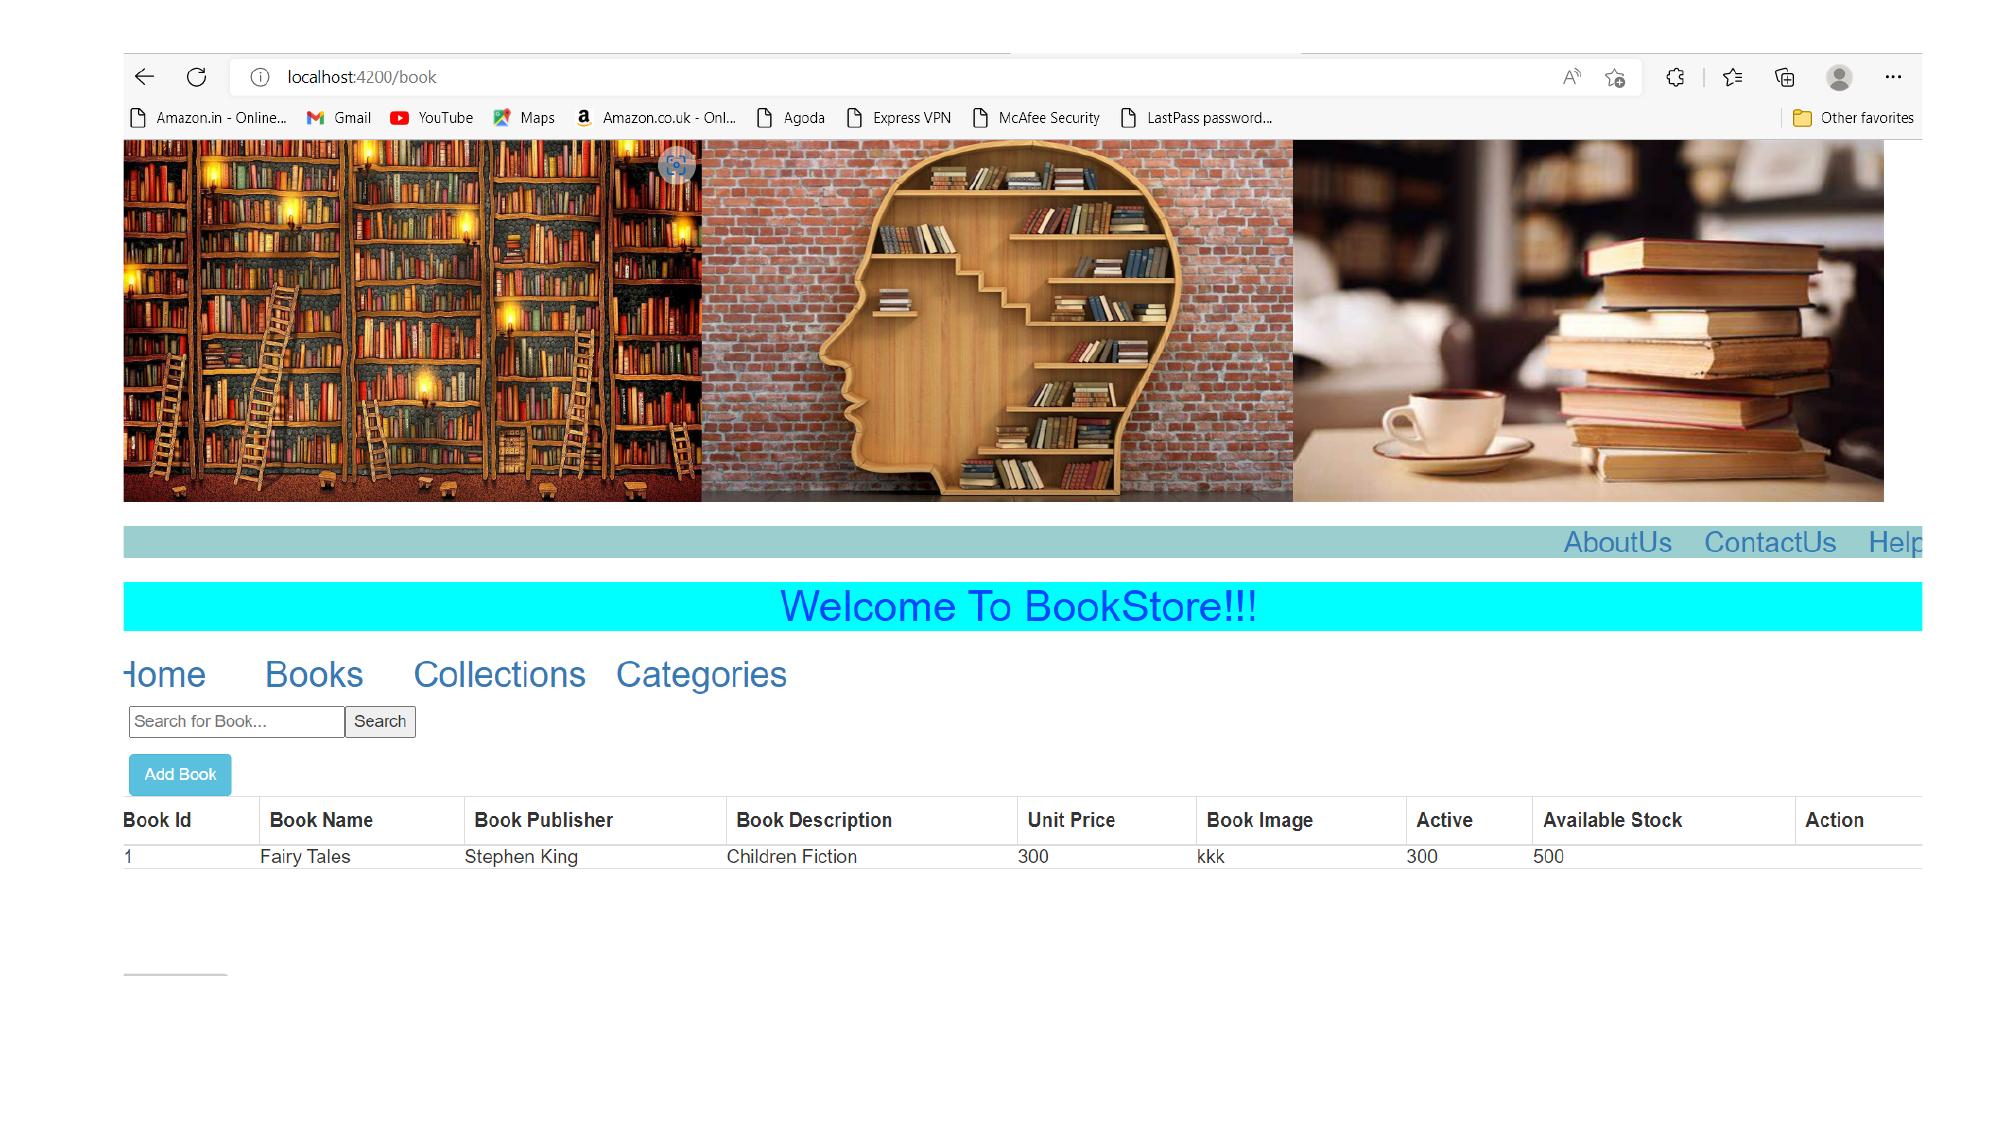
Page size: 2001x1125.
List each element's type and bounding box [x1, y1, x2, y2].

list [123, 53, 1923, 976]
